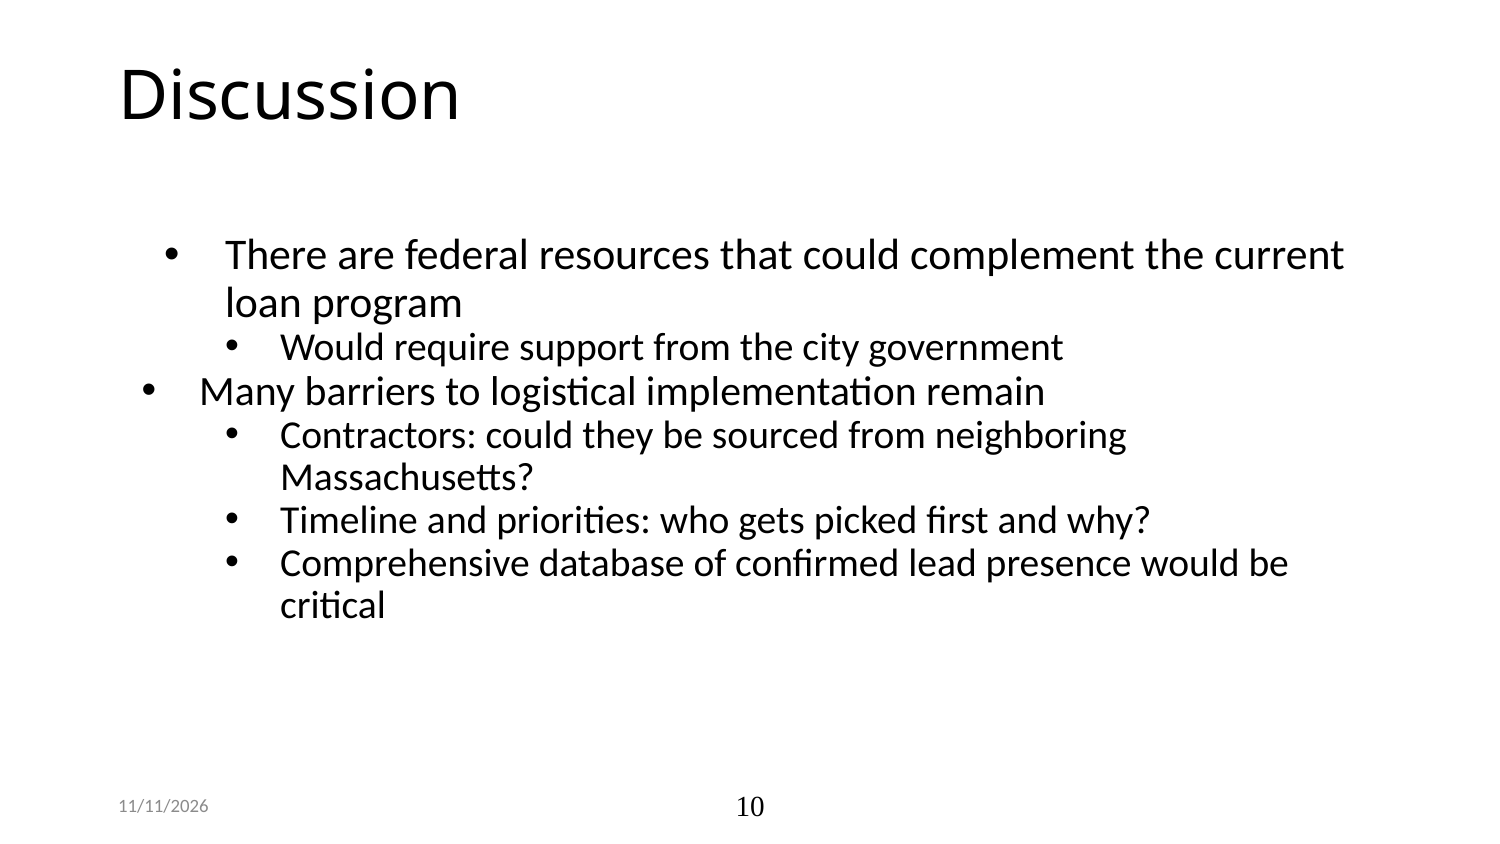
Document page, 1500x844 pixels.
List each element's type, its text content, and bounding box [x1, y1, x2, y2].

title Discussion [103, 44, 1397, 208]
list There are federal resources that could complement the current loan program Would require support from the city government Many barriers to logistical implementation remain Contractors: could they be sourced from neighboring Massachusetts? Timeline and priorities: who gets picked first and why? Comprehensive database of confirmed lead presence would be critical [103, 224, 1397, 760]
footer 10 [496, 782, 1004, 827]
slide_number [103, 782, 441, 827]
